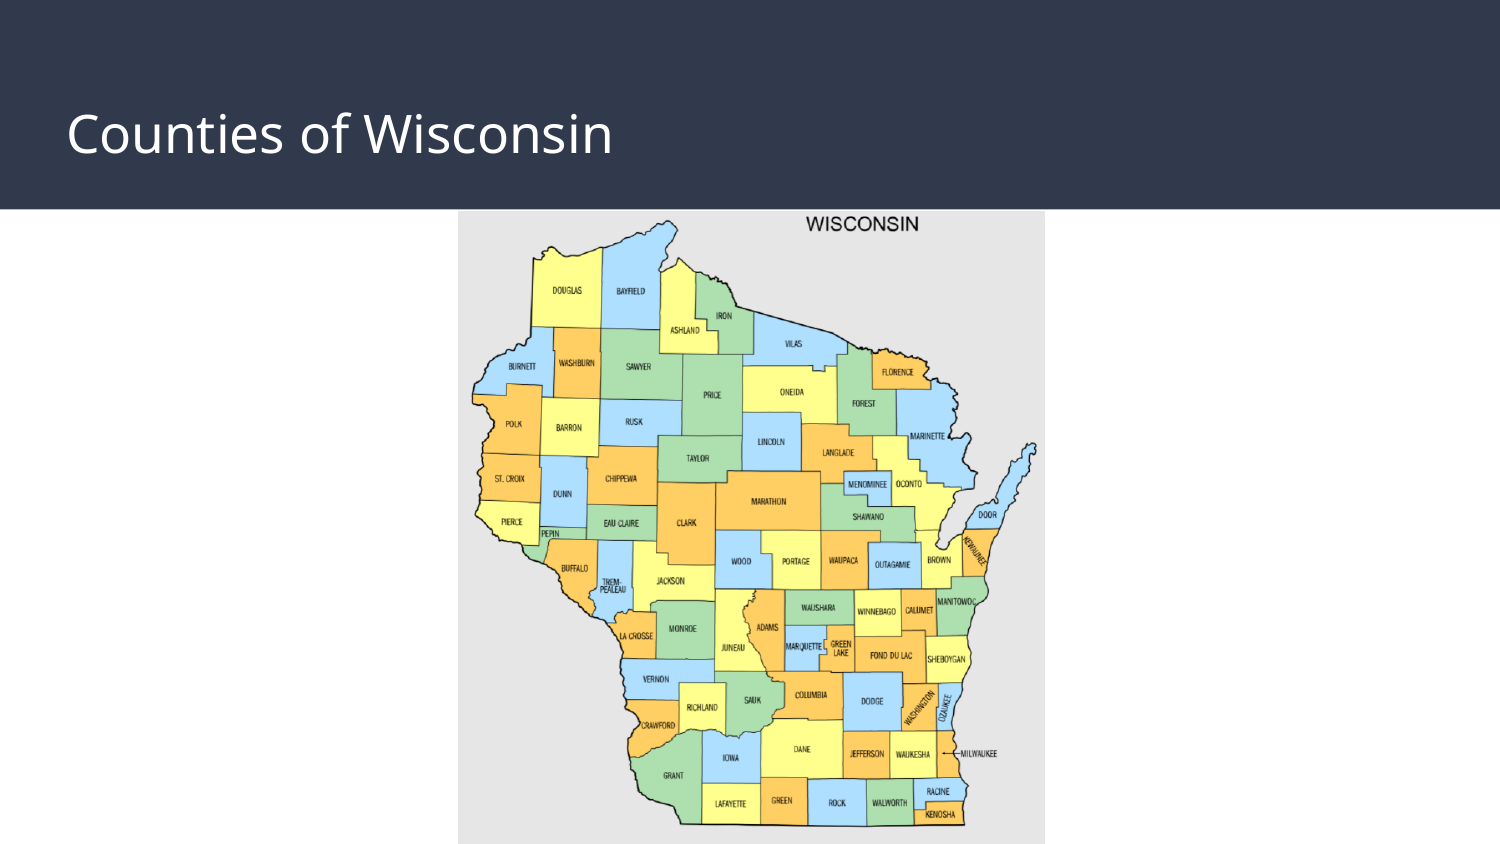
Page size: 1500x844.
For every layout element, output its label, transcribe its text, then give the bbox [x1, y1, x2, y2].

title Counties of Wisconsin [51, 82, 1449, 185]
picture [457, 210, 1045, 844]
